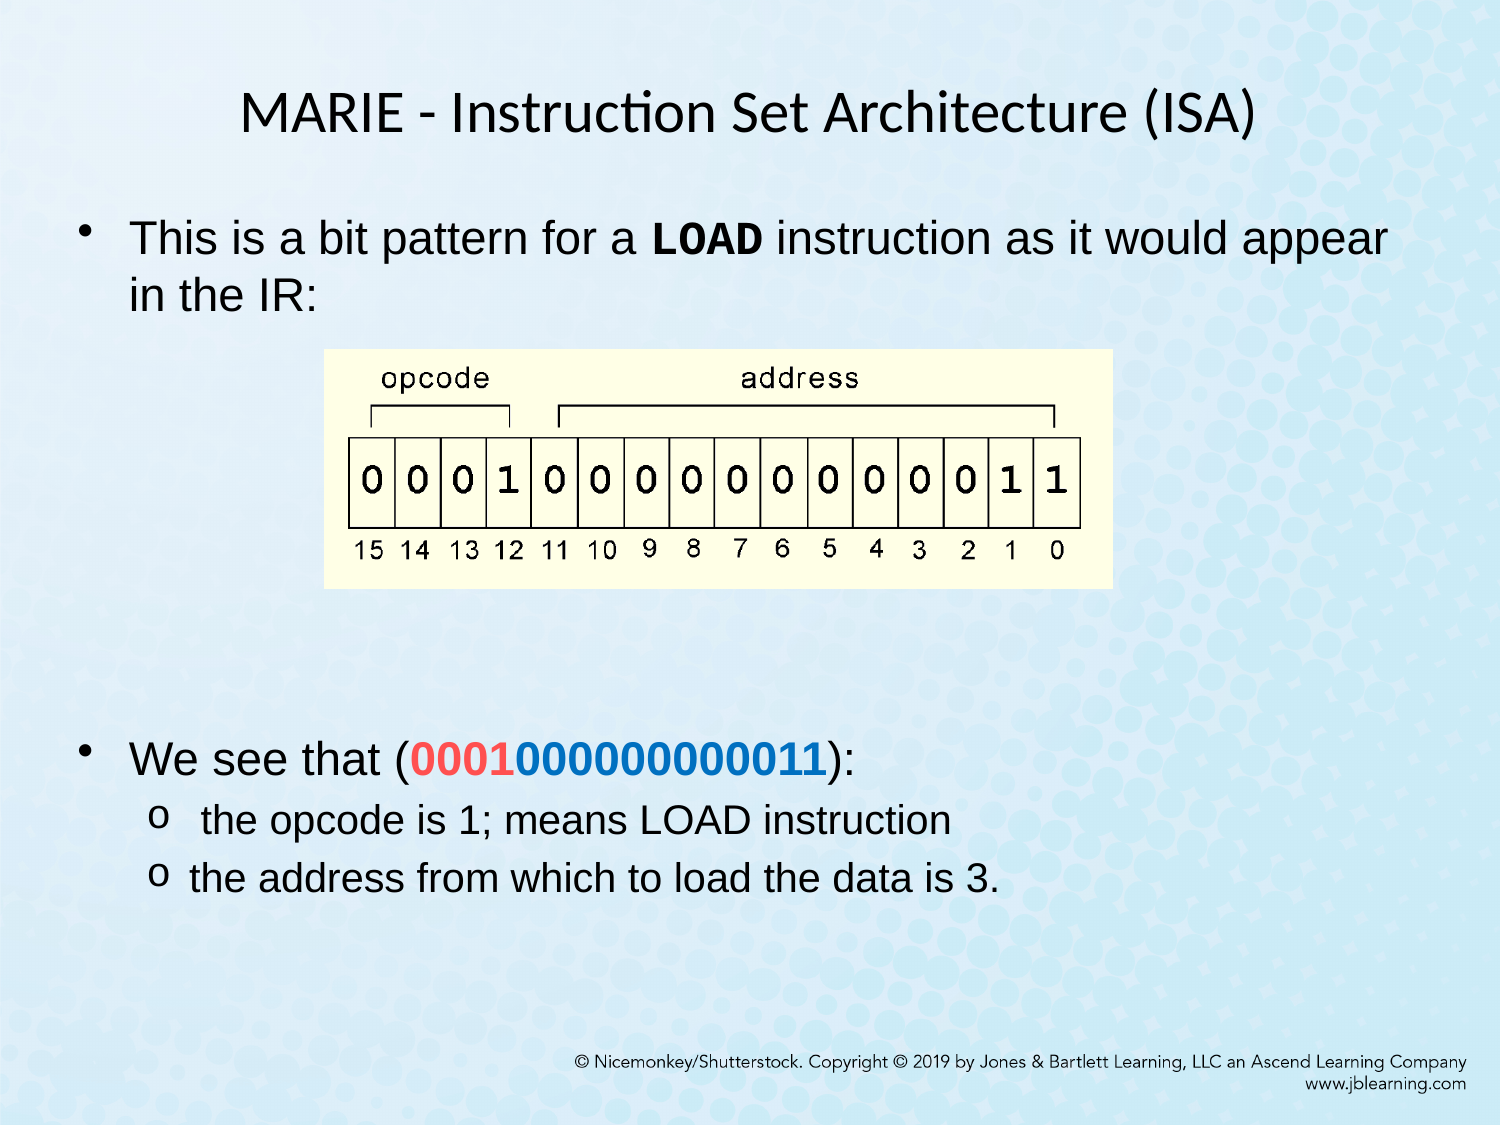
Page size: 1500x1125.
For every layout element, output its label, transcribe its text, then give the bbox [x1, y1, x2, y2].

title MARIE - Instruction Set Architecture (ISA) [75, 62, 1438, 153]
picture [0, 0, 1500, 1125]
list This is a bit pattern for a LOAD instruction as it would appear in the IR: We see that (0001000000000011): the opcode is 1; means LOAD instruction the address from which to load the data is 3. [62, 200, 1438, 913]
